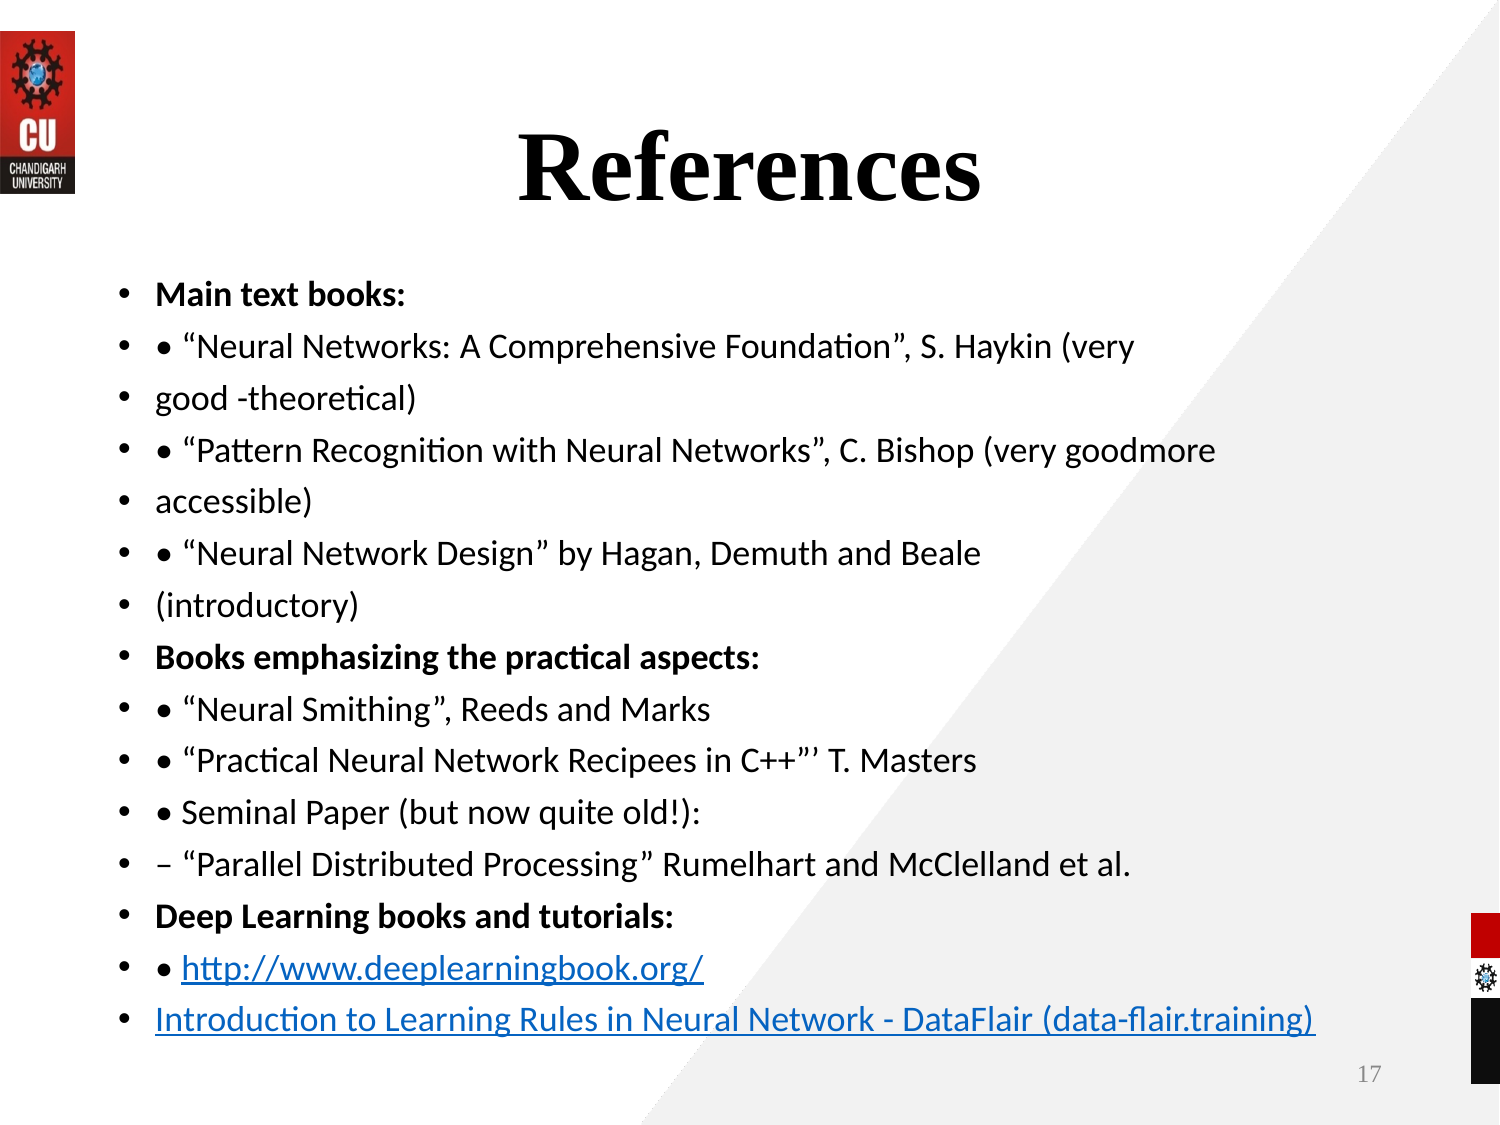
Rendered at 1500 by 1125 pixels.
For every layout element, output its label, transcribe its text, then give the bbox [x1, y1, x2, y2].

title References [103, 59, 1397, 268]
picture [0, 0, 1500, 1125]
slide_number 17 [1059, 1042, 1397, 1103]
list Main text books: • “Neural Networks: A Comprehensive Foundation”, S. Haykin (very good -theoretical) • “Pattern Recognition with Neural Networks”, C. Bishop (very goodmore accessible) • “Neural Network Design” by Hagan, Demuth and Beale (introductory) Books emphasizing the practical aspects: • “Neural Smithing”, Reeds and Marks • “Practical Neural Network Recipees in C++”’ T. Masters • Seminal Paper (but now quite old!): – “Parallel Distributed Processing” Rumelhart and McClelland et al. Deep Learning books and tutorials: • http://www.deeplearningbook.org/ Introduction to Learning Rules in Neural Network - DataFlair (data-flair.training) [103, 268, 1397, 1060]
